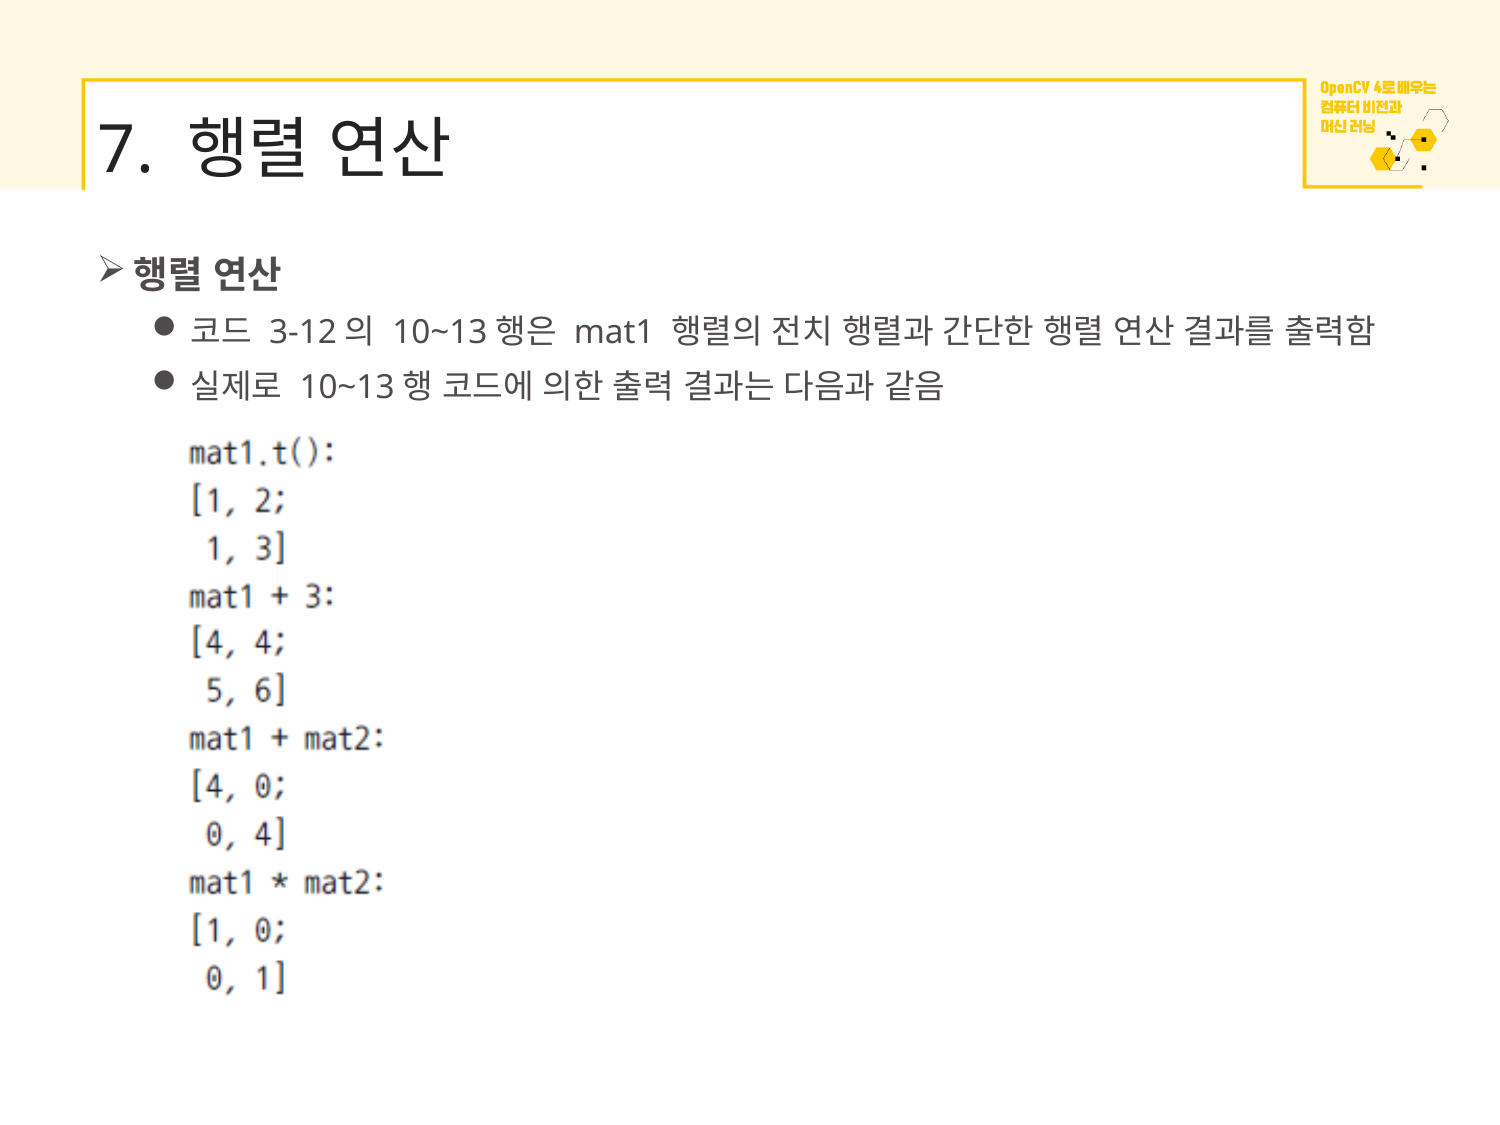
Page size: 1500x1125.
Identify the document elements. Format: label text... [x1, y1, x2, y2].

list 행렬 연산 코드 3-12의 10~13행은 mat1 행렬의 전치 행렬과 간단한 행렬 연산 결과를 출력함 실제로 10~13행 코드에 의한 출력 결과는 다음과 같음 [81, 239, 1412, 1054]
picture [0, 0, 1500, 1125]
title 7. 행렬 연산 [82, 61, 1413, 193]
